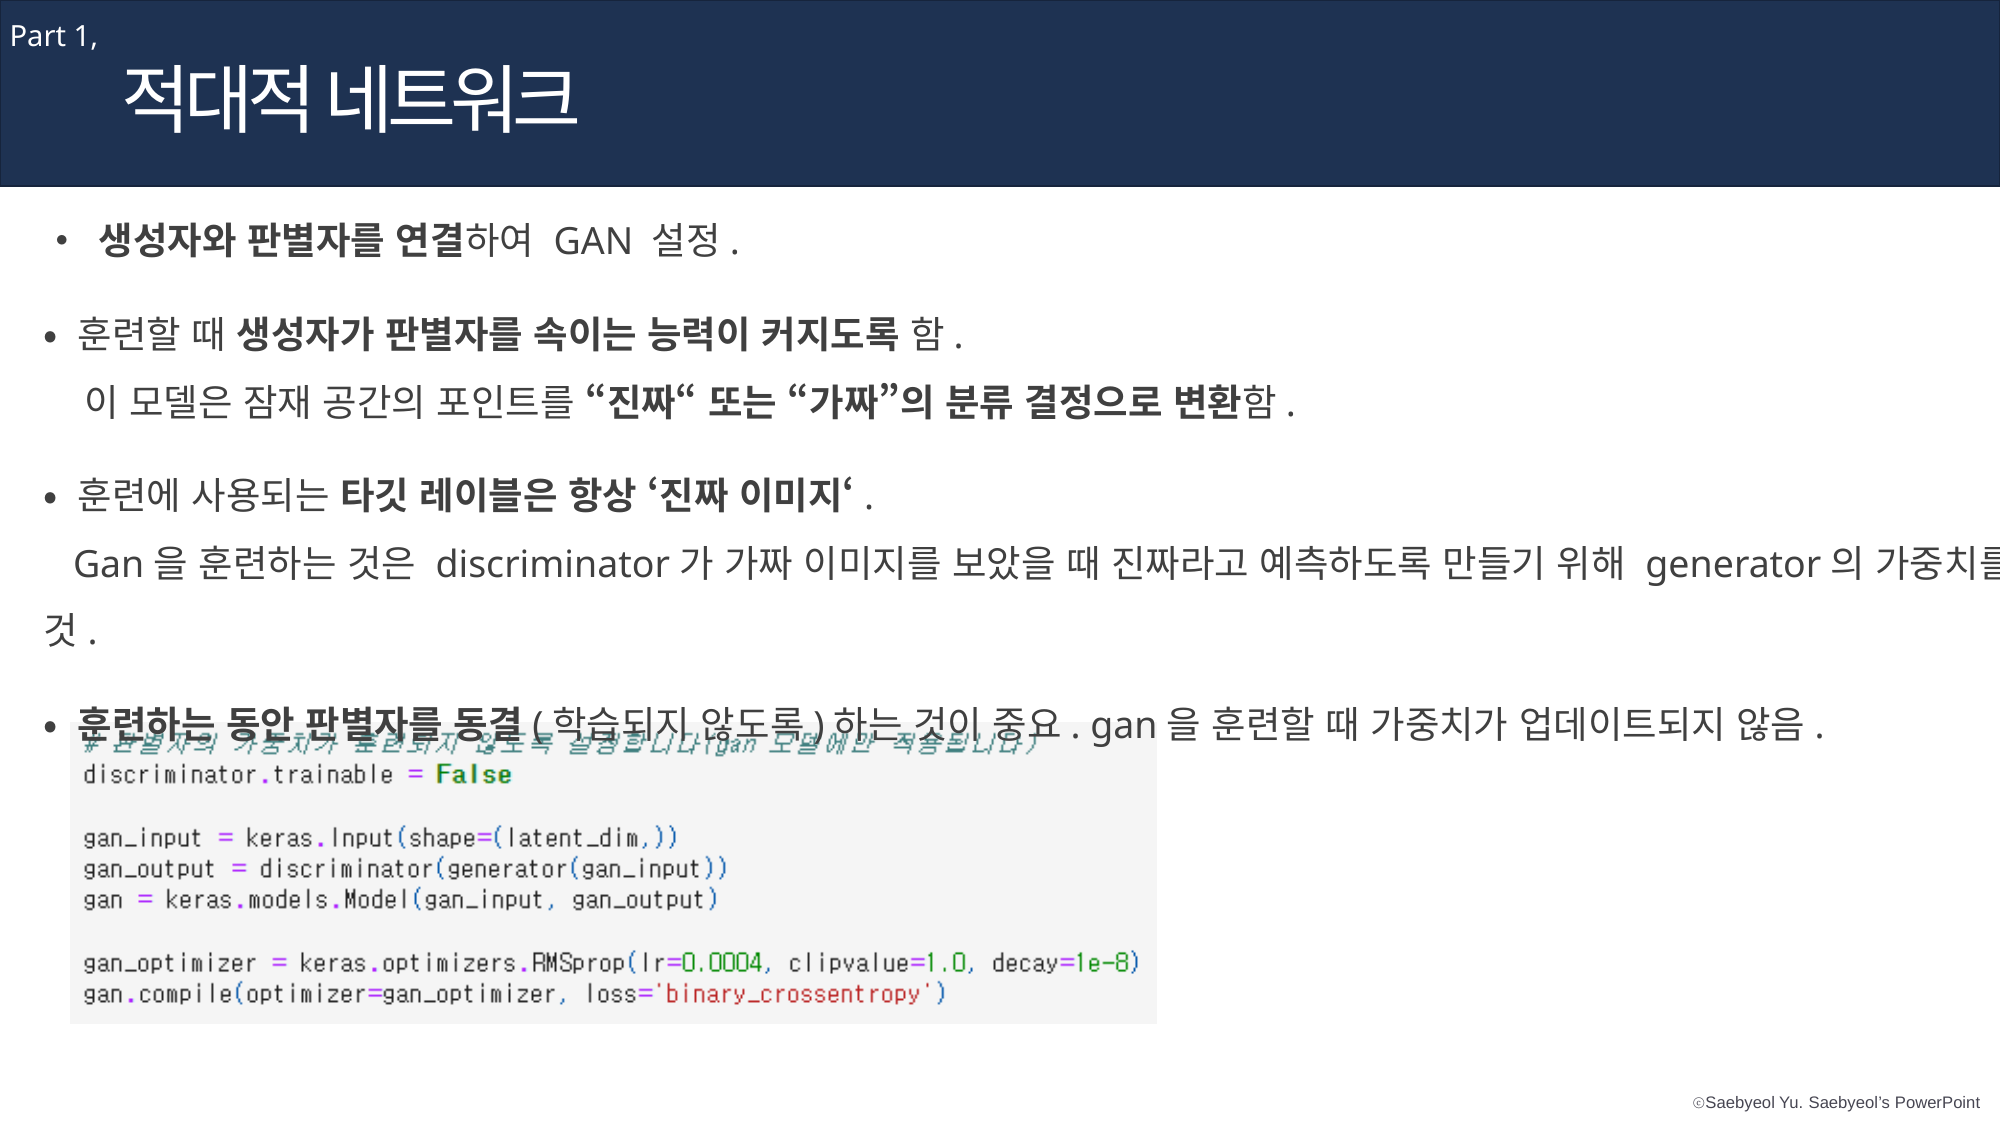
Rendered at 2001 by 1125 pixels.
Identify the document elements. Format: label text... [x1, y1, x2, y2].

text_box [0, 0, 2000, 187]
picture [70, 722, 1157, 1024]
text_box Part 1, [0, 9, 121, 60]
text_box • 생성자와 판별자를 연결하여 GAN 설정. • 훈련할 때 생성자가 판별자를 속이는 능력이 커지도록 함. 이 모델은 잠재 공간의 포인트를 “진짜“ 또는 “가짜”의 분류 결정으로 변환함. • 훈련에 사용되는 타깃 레이블은 항상 ‘진짜 이미지‘. Gan을 훈련하는 것은 discriminator가 가짜 이미지를 보았을 때 진짜라고 예측하도록 만들기 위해 generator의 가중치를 업데이트 하는 것. • 훈련하는 동안 판별자를 동결(학습되지 않도록)하는 것이 중요. gan을 훈련할 때 가중치가 업데이트되지 않음. [29, 187, 2000, 754]
text_box 적대적 네트워크 [107, 44, 597, 150]
